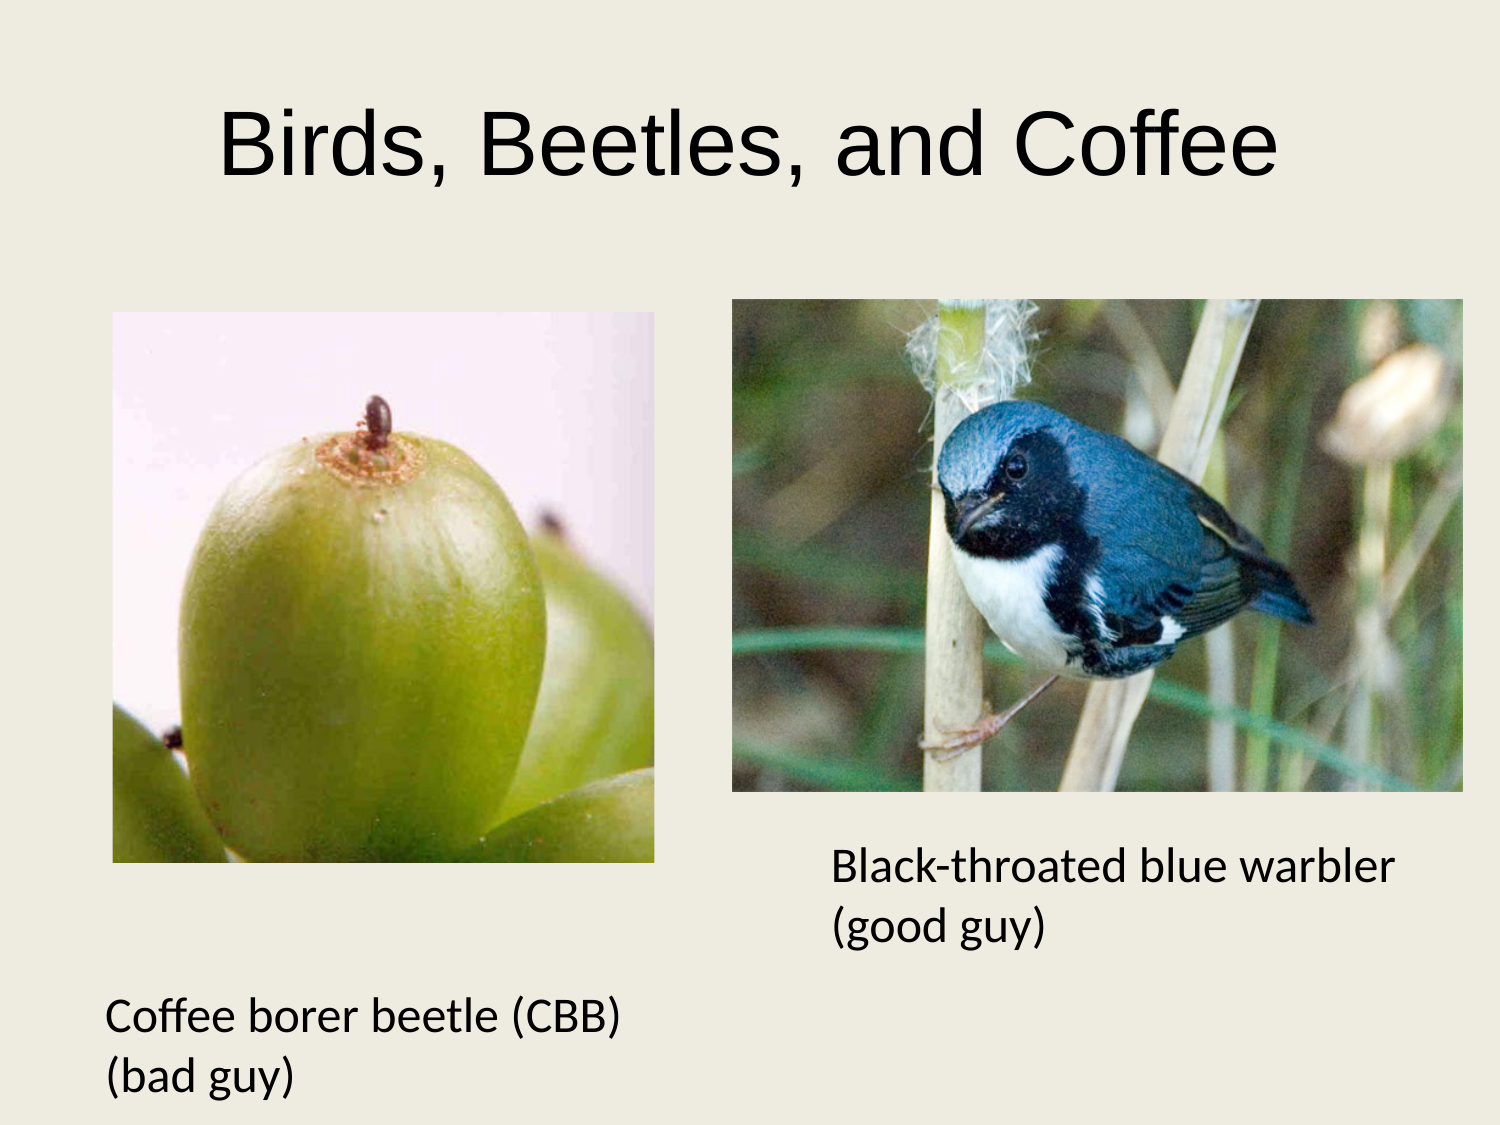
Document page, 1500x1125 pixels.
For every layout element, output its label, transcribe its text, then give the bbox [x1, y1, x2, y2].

picture [112, 312, 655, 863]
title Birds, Beetles, and Coffee [75, 45, 1425, 233]
text_box Coffee borer beetle (CBB) (bad guy) [90, 974, 638, 1110]
text_box Black-throated blue warbler (good guy) [816, 824, 1412, 960]
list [731, 299, 1463, 792]
